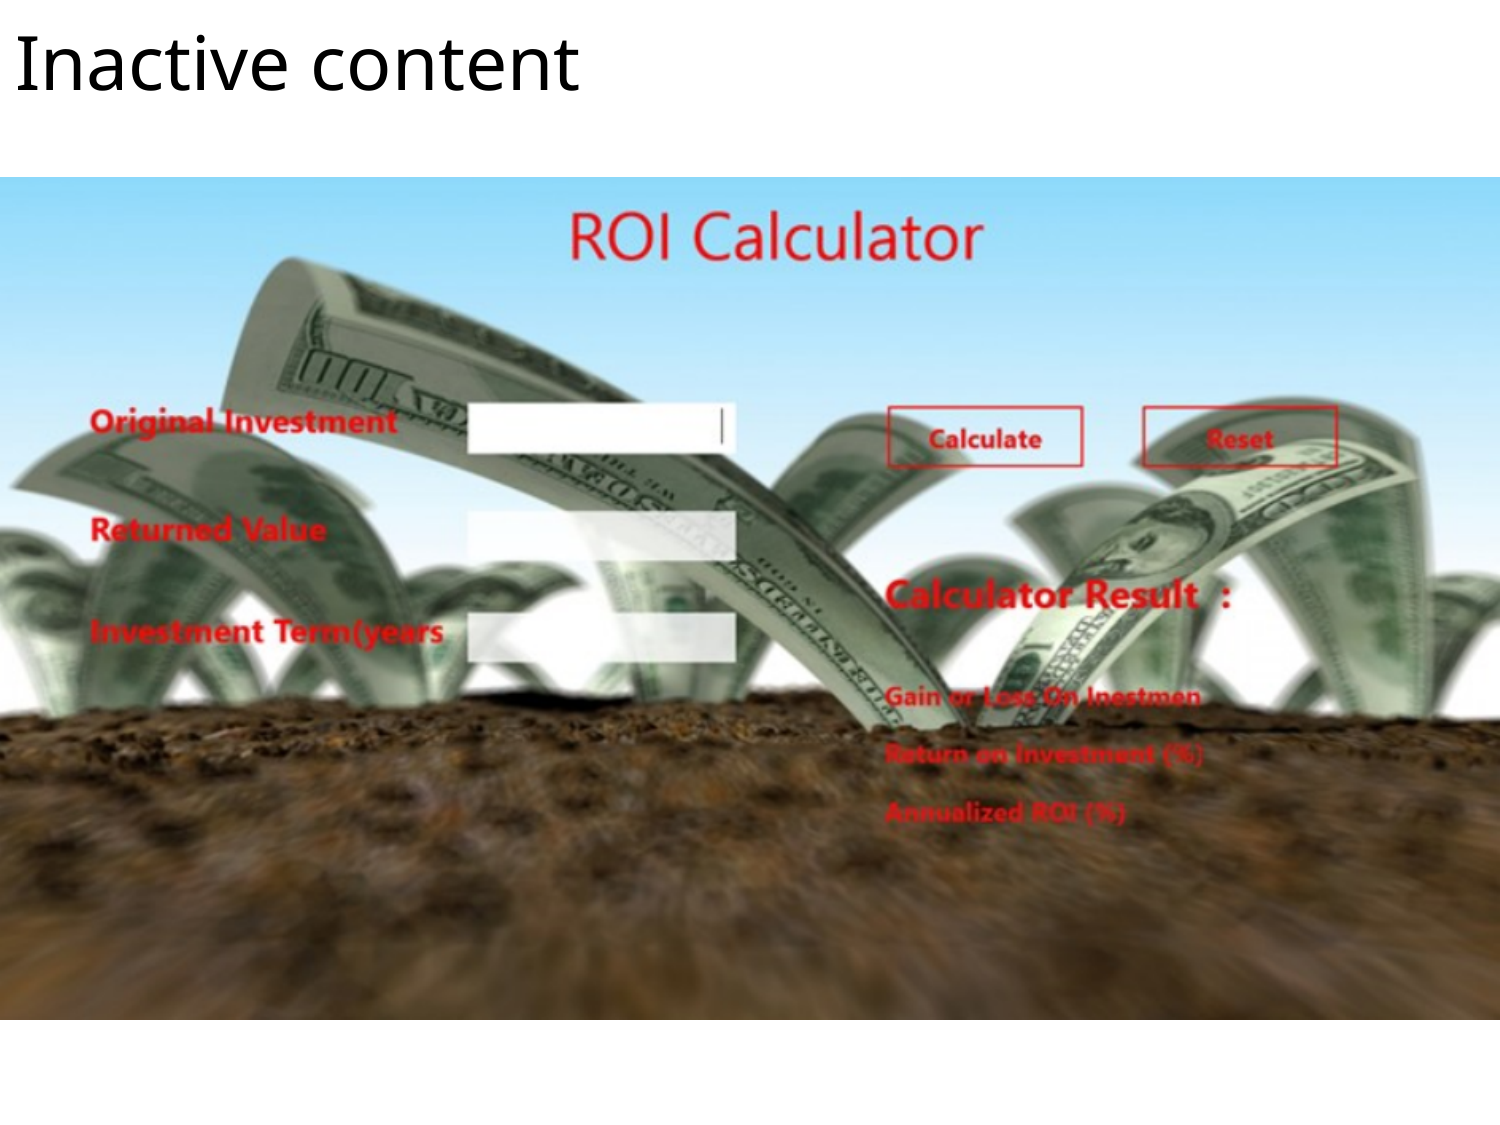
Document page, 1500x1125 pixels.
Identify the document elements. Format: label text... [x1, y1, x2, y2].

picture [0, 177, 1500, 1020]
text_box Inactive content [0, 0, 1024, 127]
